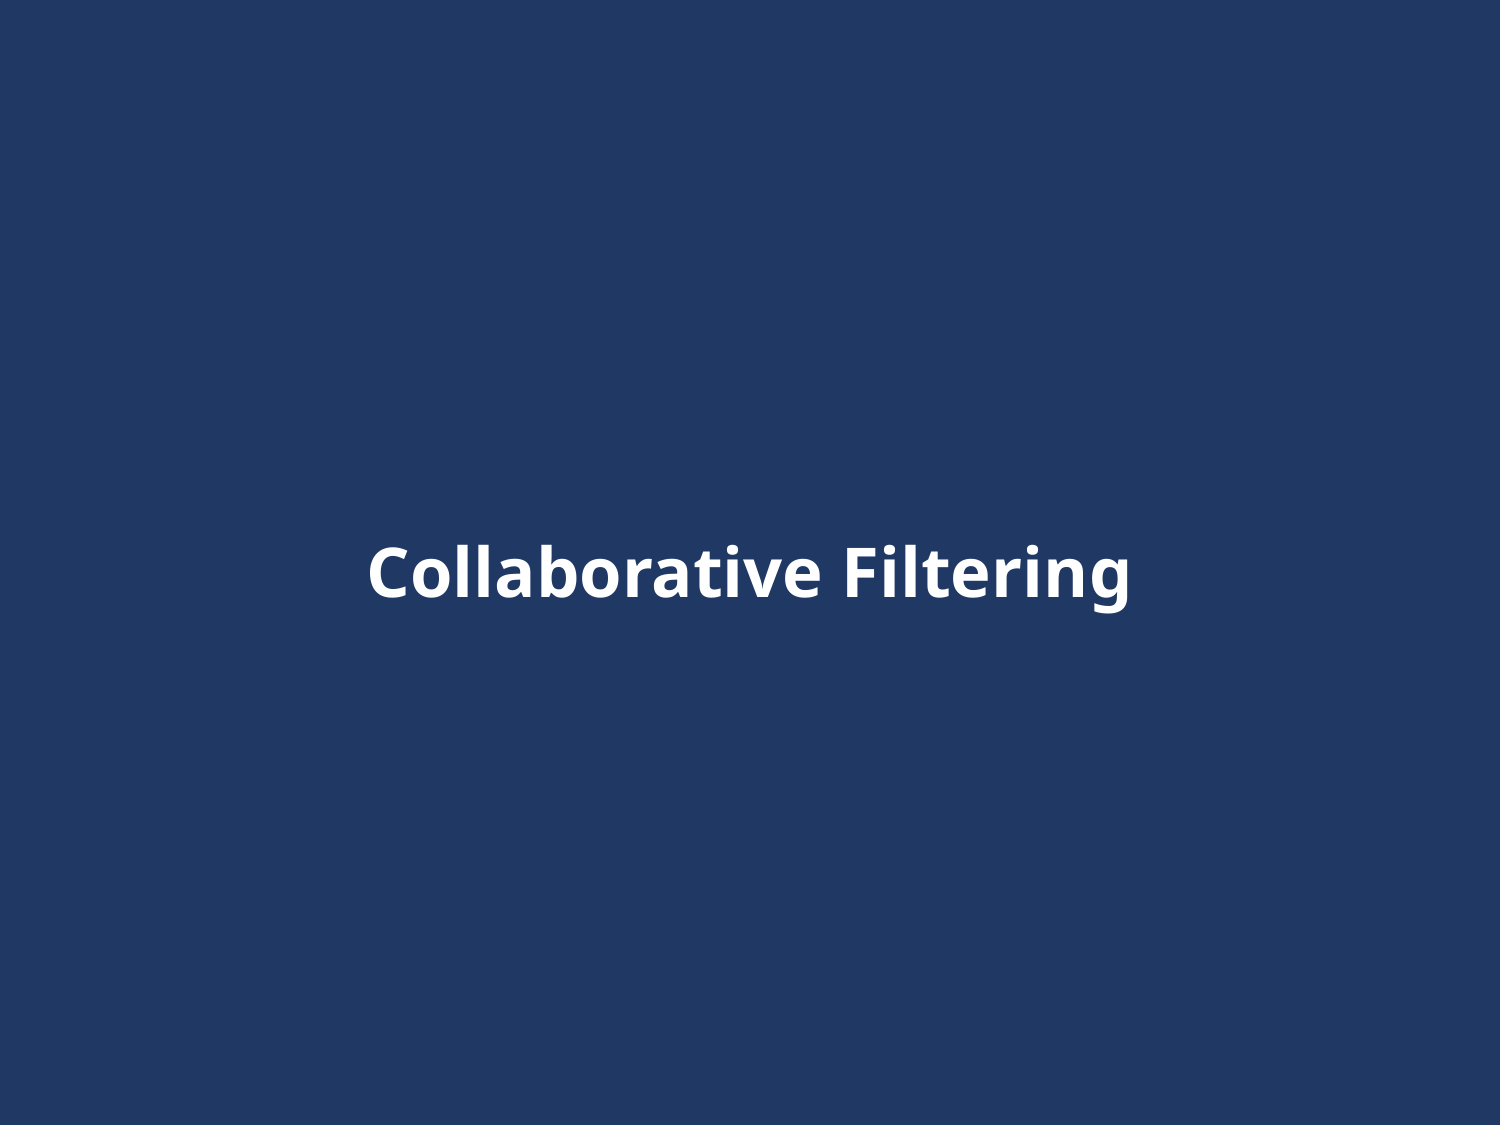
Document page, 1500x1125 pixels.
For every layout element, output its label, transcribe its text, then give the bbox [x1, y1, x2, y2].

list Collaborative Filtering [103, 299, 1397, 1014]
